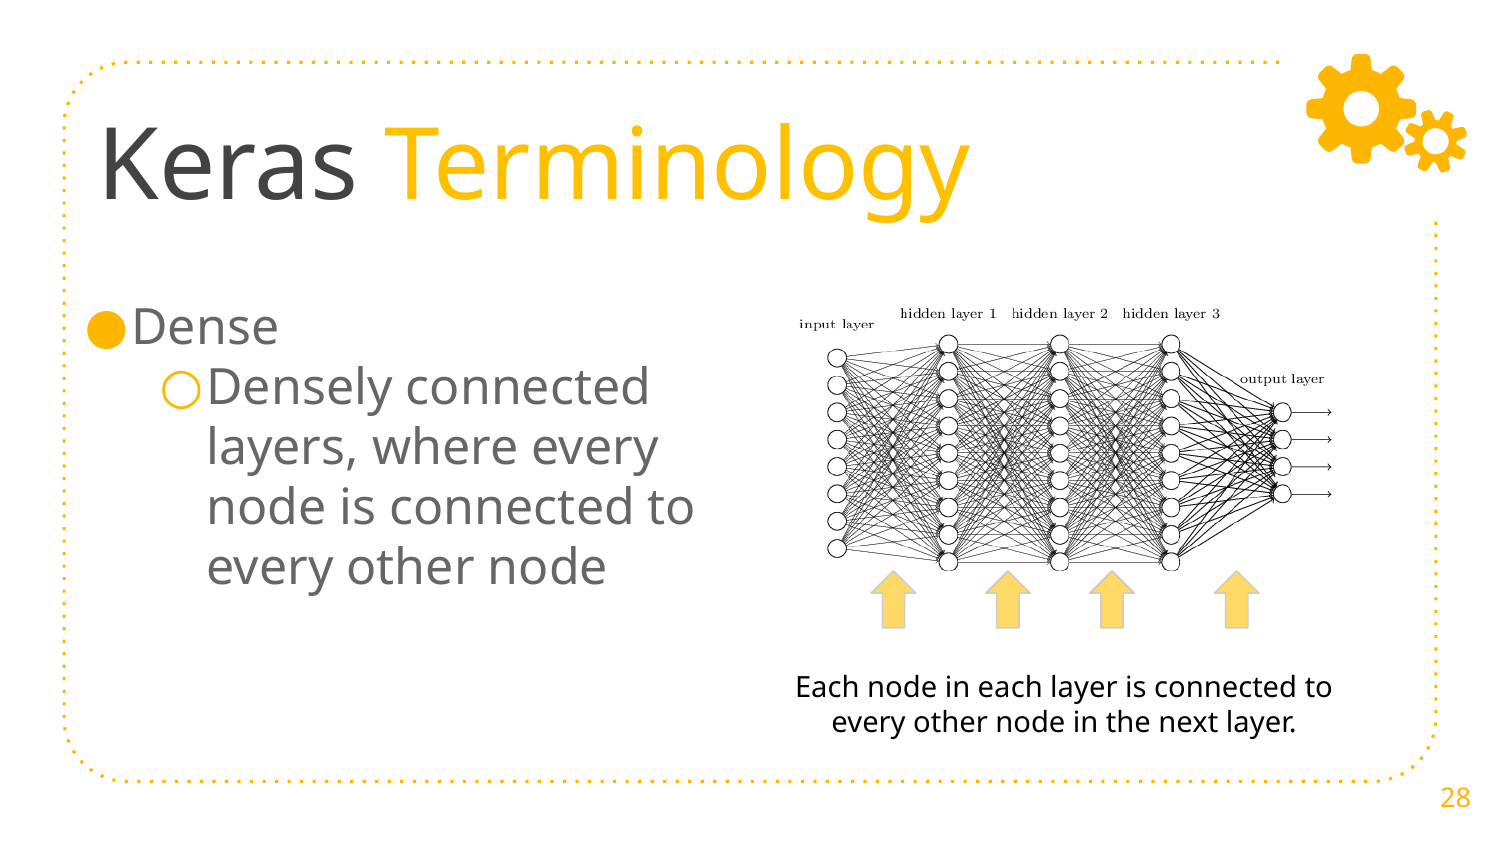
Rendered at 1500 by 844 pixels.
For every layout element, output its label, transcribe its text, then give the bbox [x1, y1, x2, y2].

slide_number 28 [1411, 753, 1500, 844]
text_box Dense Densely connected layers, where every node is connected to every other node [69, 279, 734, 616]
title Keras Terminology [82, 84, 1335, 226]
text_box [793, 303, 1345, 629]
text_box Each node in each layer is connected to every other node in the next layer. [771, 648, 1357, 844]
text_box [1306, 53, 1467, 173]
